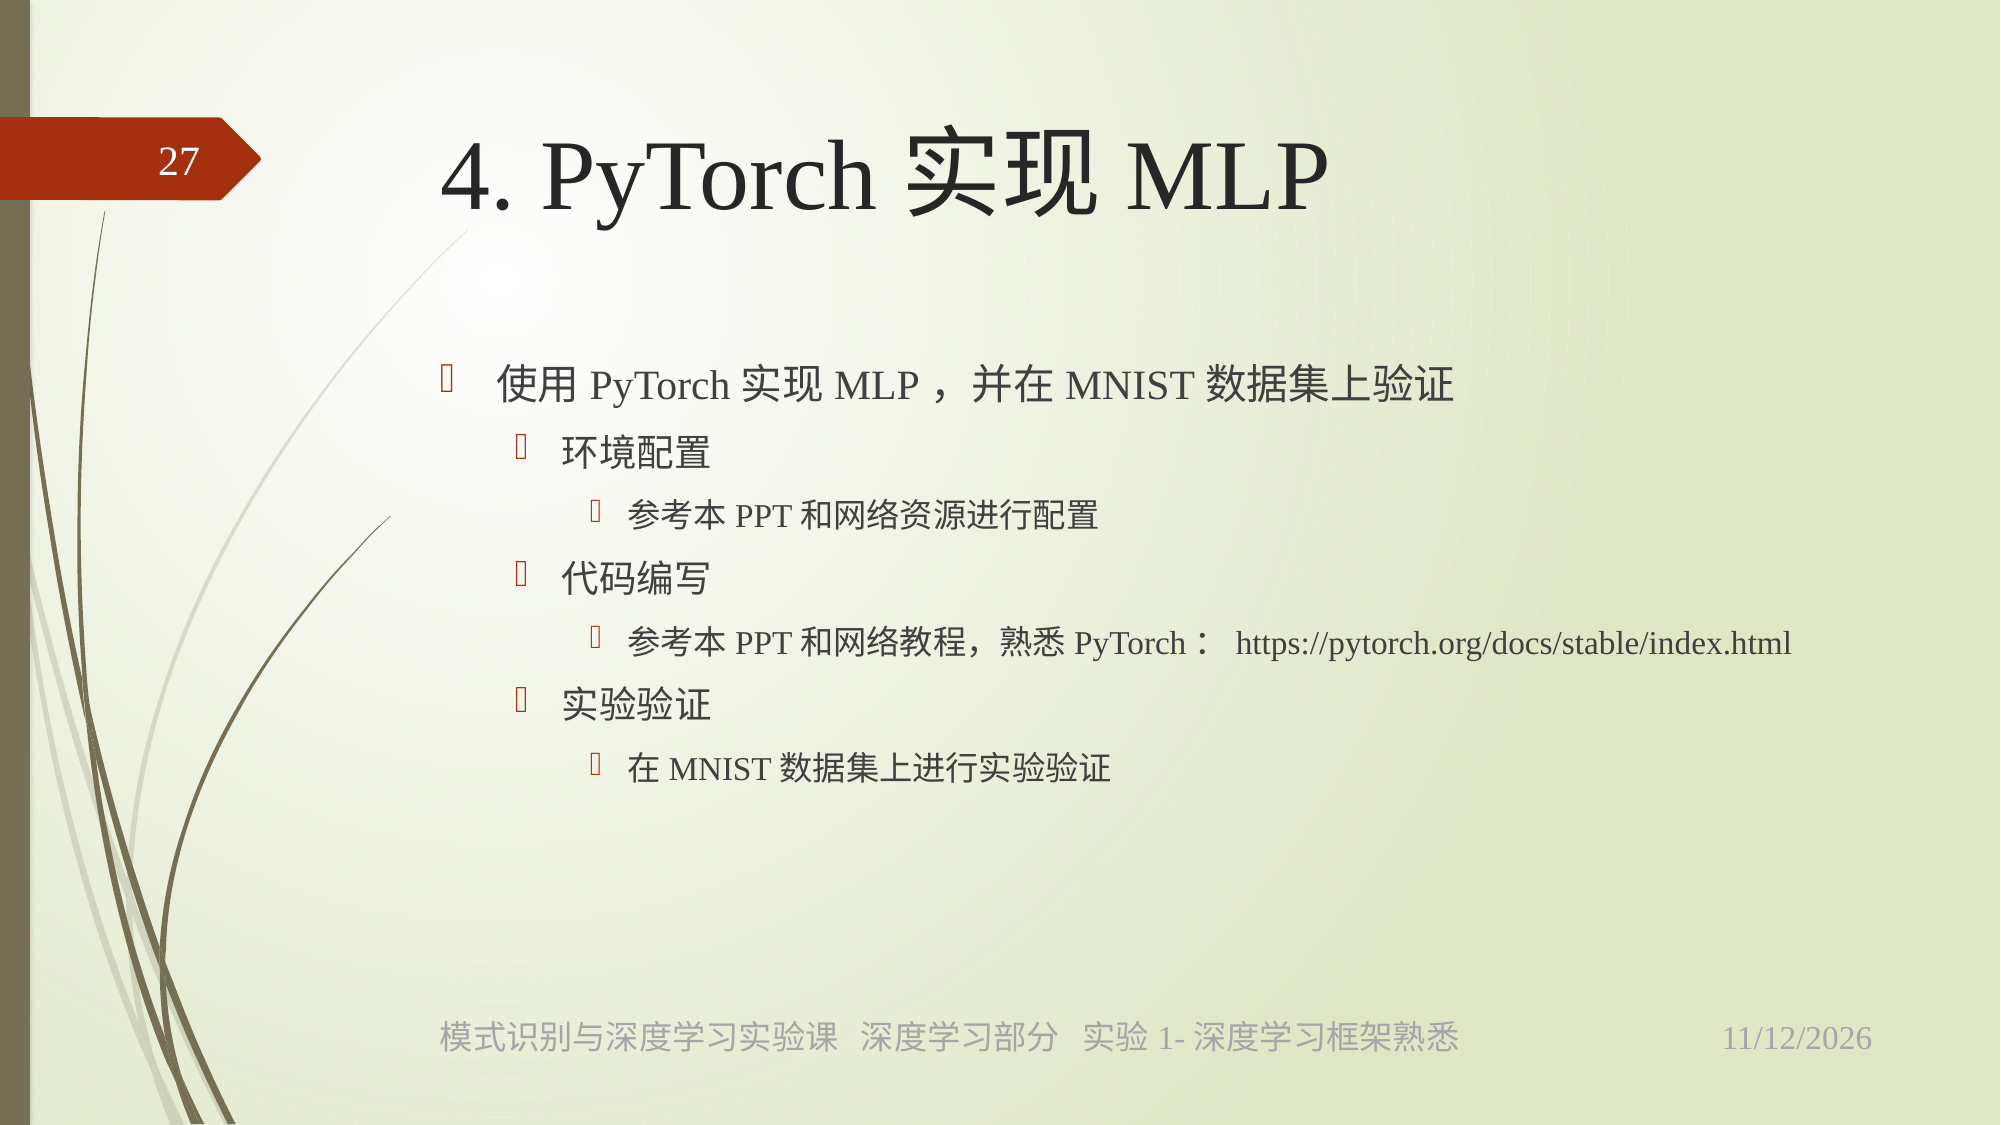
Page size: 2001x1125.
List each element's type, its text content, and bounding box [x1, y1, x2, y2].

list 使用PyTorch实现MLP，并在MNIST数据集上验证 环境配置 参考本PPT和网络资源进行配置 代码编写 参考本PPT和网络教程，熟悉PyTorch：https://pytorch.org/docs/stable/index.html 实验验证 在MNIST数据集上进行实验验证 [424, 350, 1888, 935]
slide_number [1699, 1005, 1888, 1067]
slide_number 27 [87, 129, 216, 190]
title 4. PyTorch实现MLP [425, 102, 1928, 313]
footer 模式识别与深度学习实验课 深度学习部分 实验1-深度学习框架熟悉 [424, 1006, 1675, 1067]
